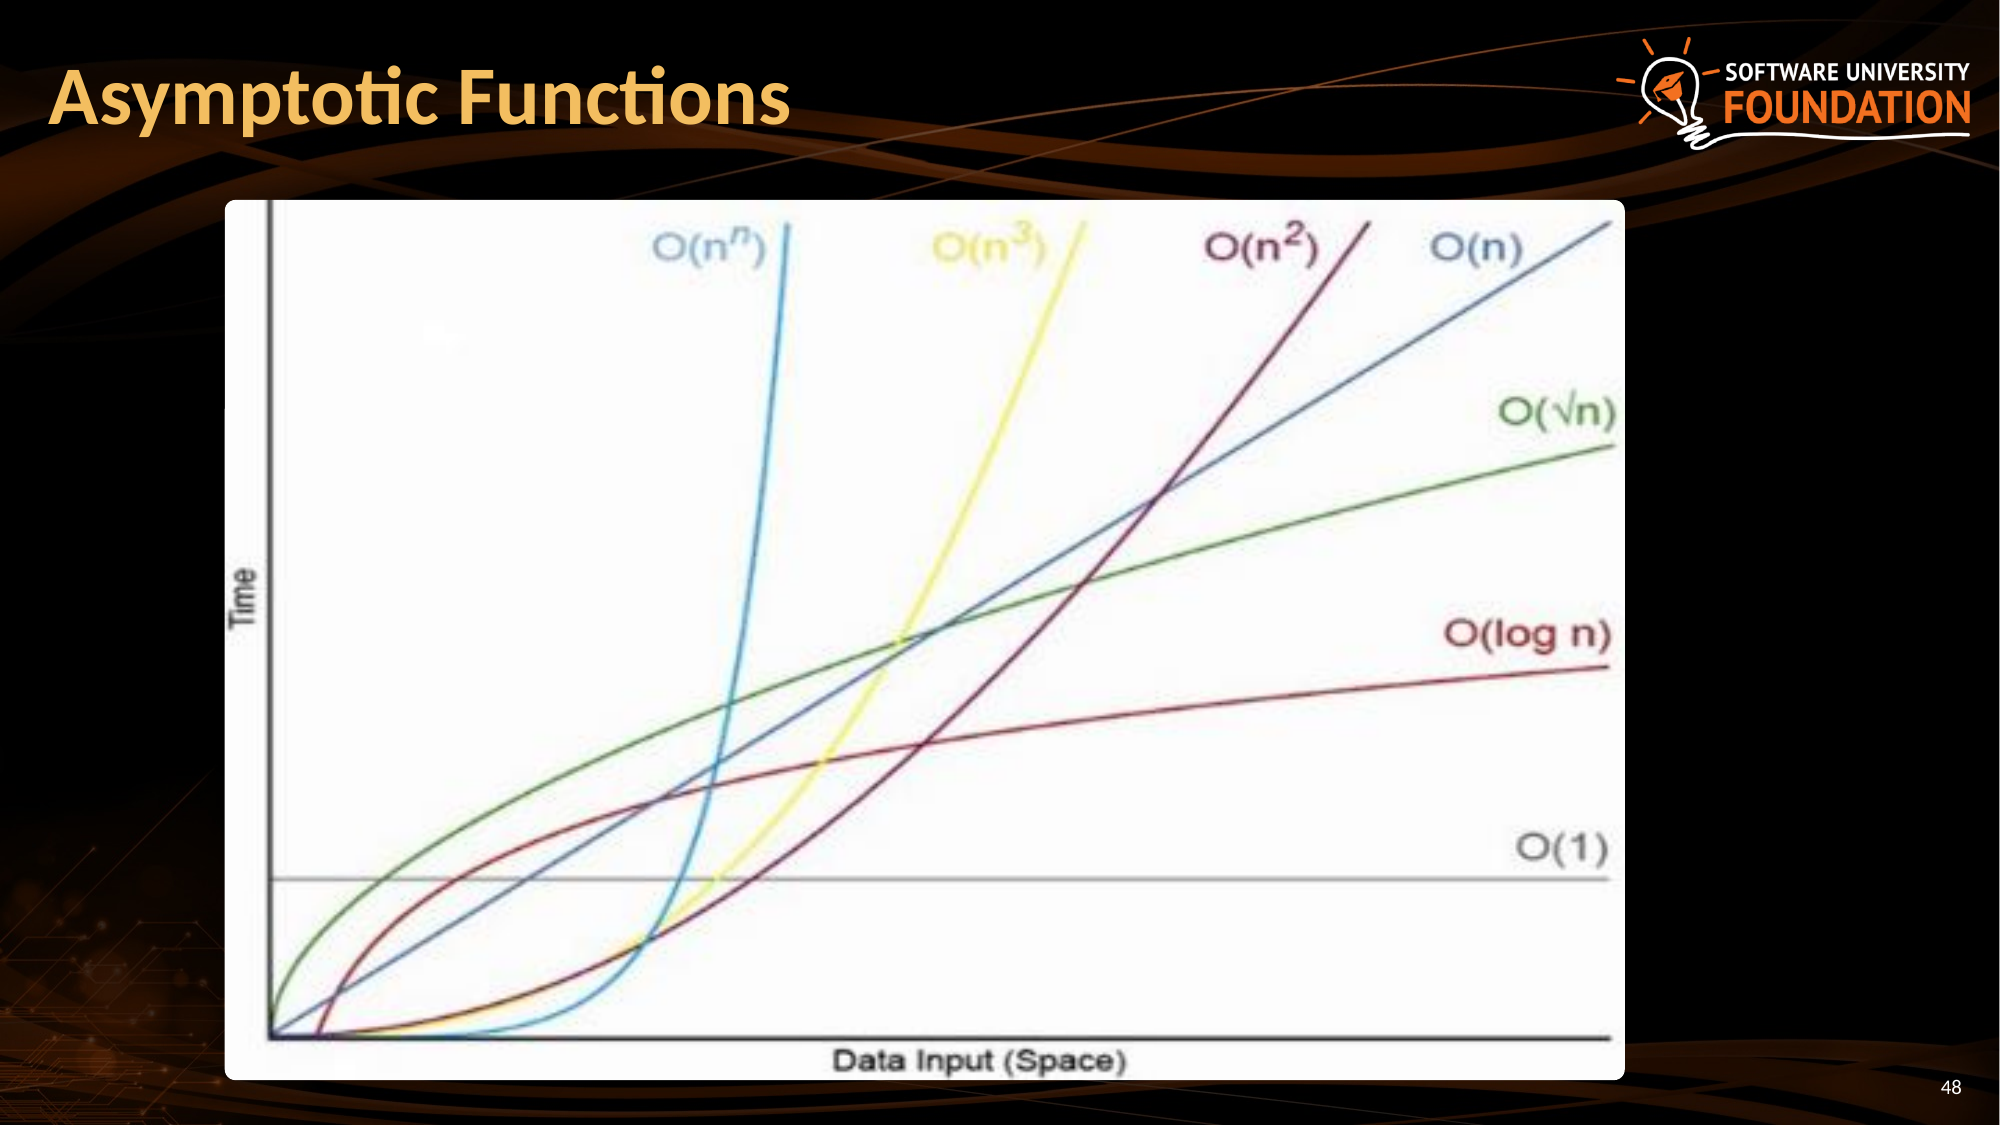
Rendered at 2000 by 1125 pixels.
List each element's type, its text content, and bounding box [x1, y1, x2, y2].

slide_number 48 [1897, 1070, 1968, 1103]
title Asymptotic Functions [30, 6, 1602, 189]
picture [0, 0, 2000, 1125]
